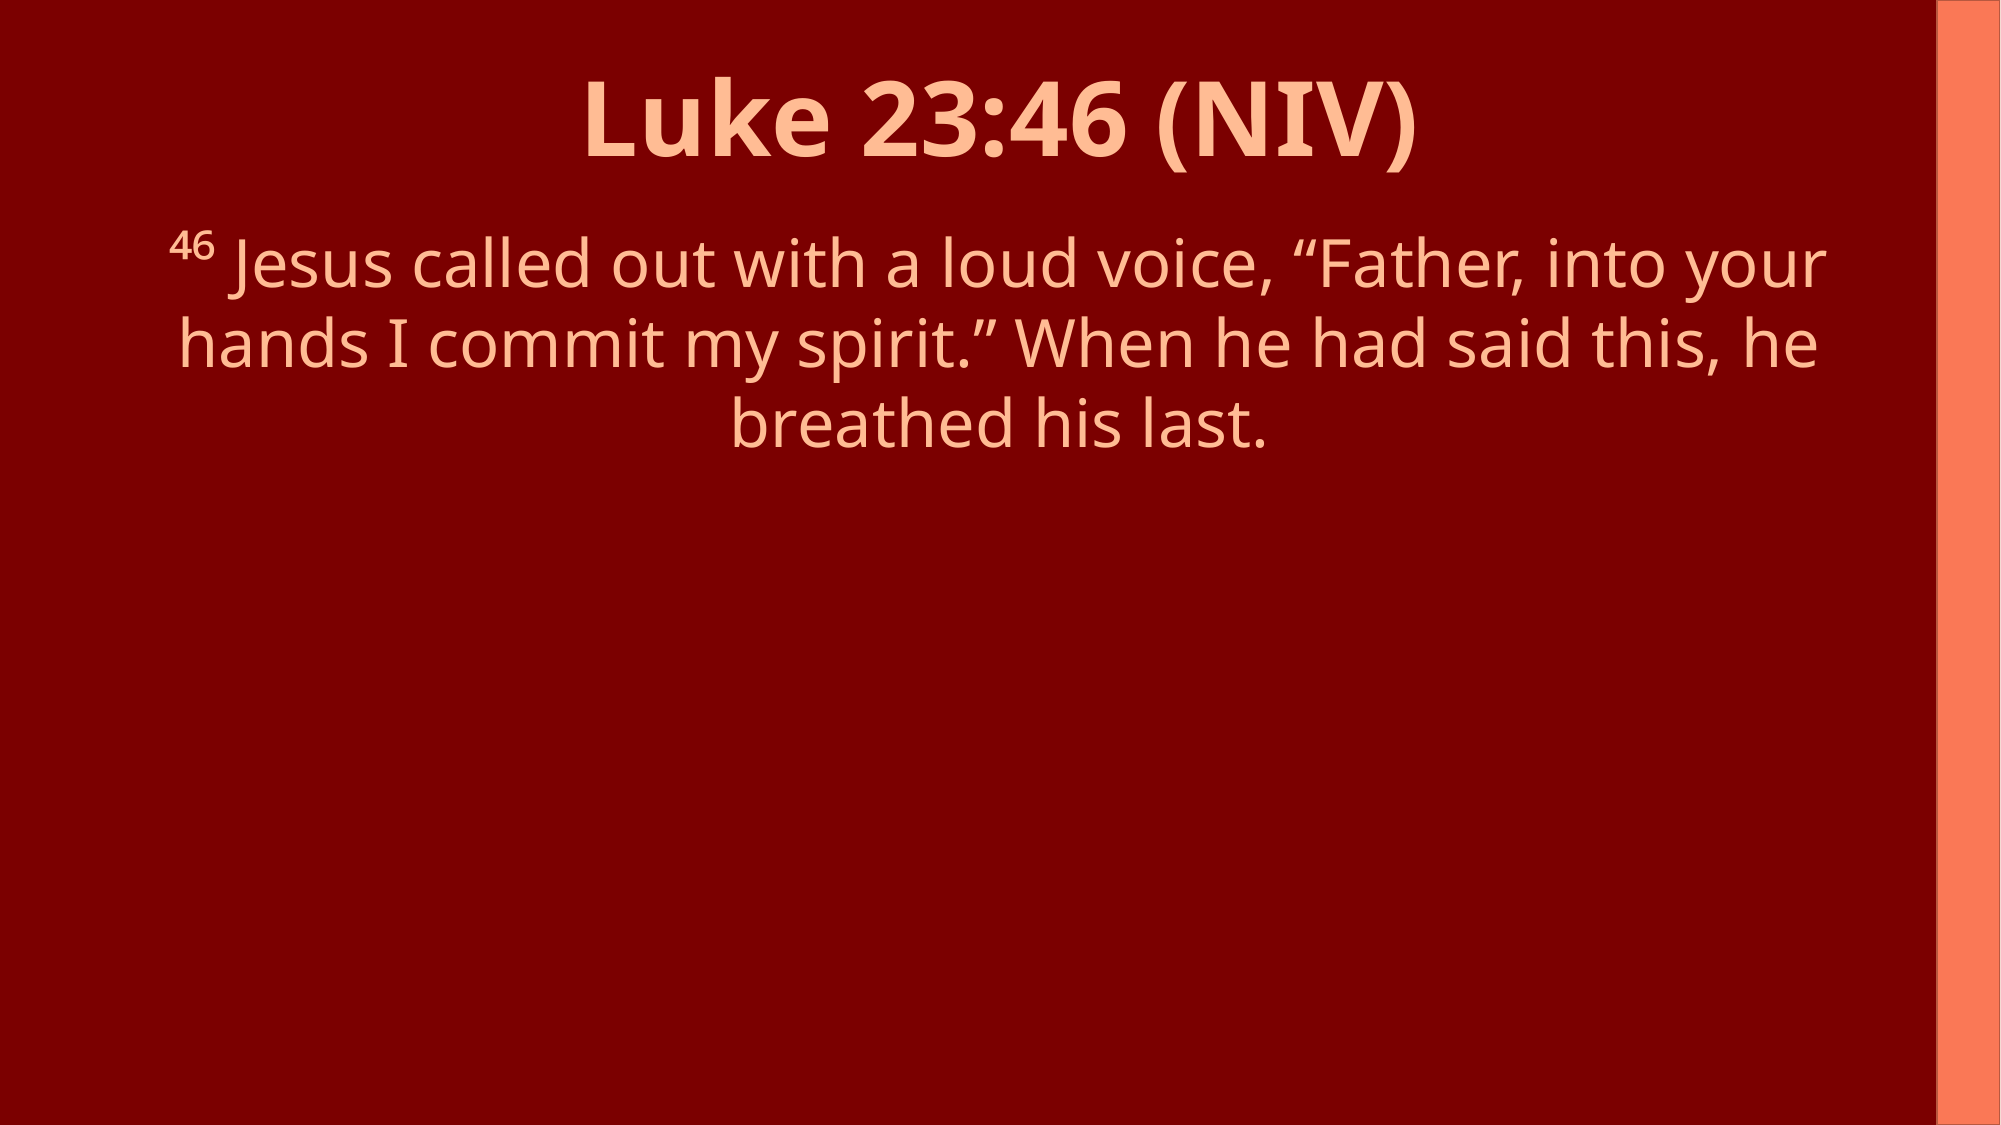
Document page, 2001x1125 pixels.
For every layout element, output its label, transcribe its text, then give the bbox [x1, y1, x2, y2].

text_box ⁴⁶ Jesus called out with a loud voice, “Father, into your hands I commit my spirit.” When he had said this, he breathed his last. [99, 213, 1900, 469]
text_box Luke 23:46 (NIV) [99, 44, 1900, 185]
